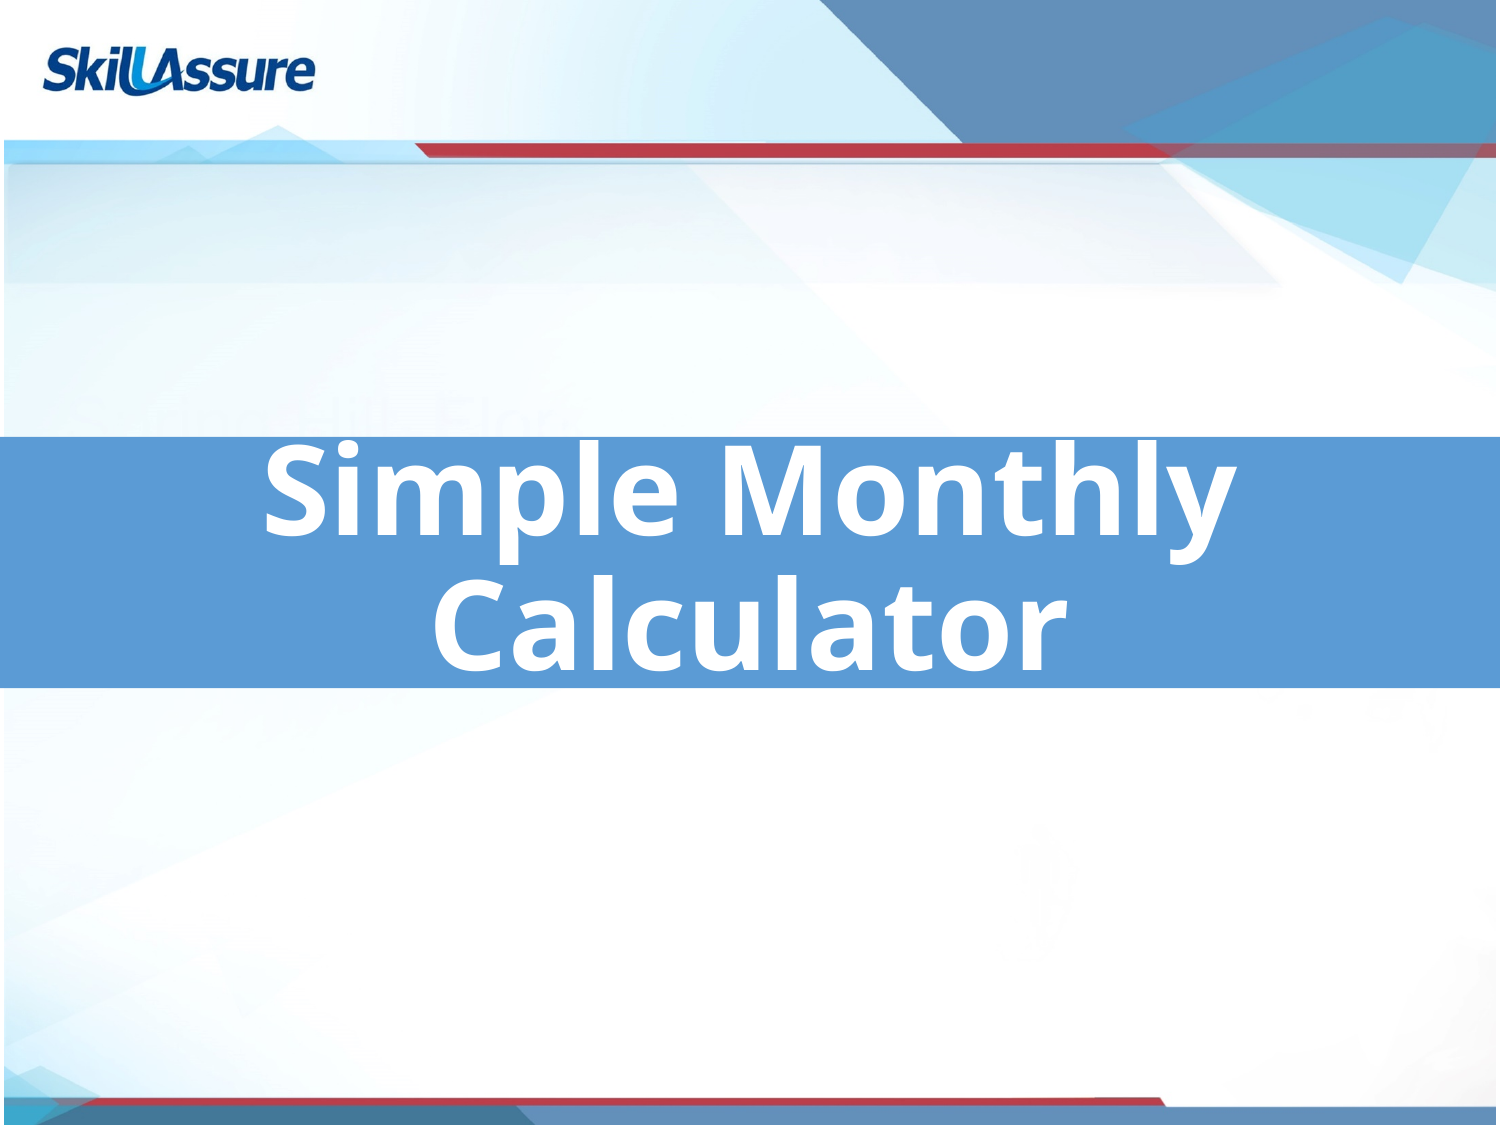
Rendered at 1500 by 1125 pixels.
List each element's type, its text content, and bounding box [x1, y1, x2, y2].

title Simple Monthly Calculator [0, 436, 1500, 689]
picture [4, 0, 1496, 436]
picture [4, 689, 1496, 1125]
